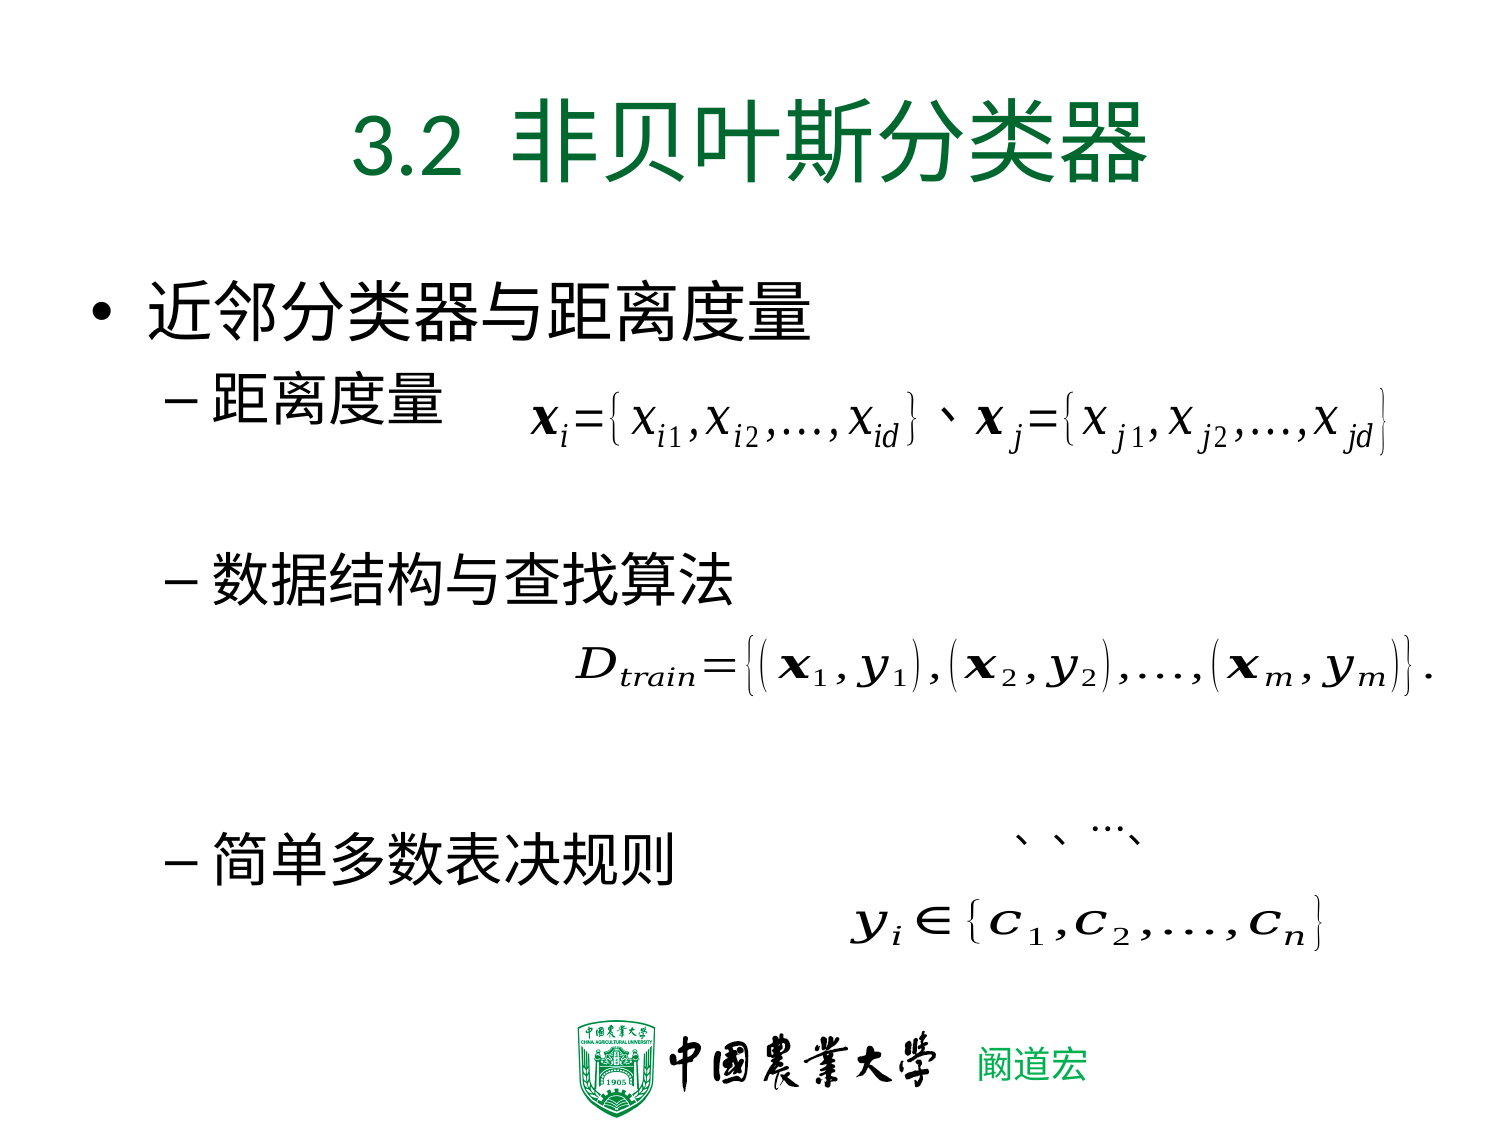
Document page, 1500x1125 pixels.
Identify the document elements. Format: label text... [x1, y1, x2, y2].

picture [573, 1016, 939, 1119]
title 3.2 非贝叶斯分类器 [75, 45, 1425, 233]
